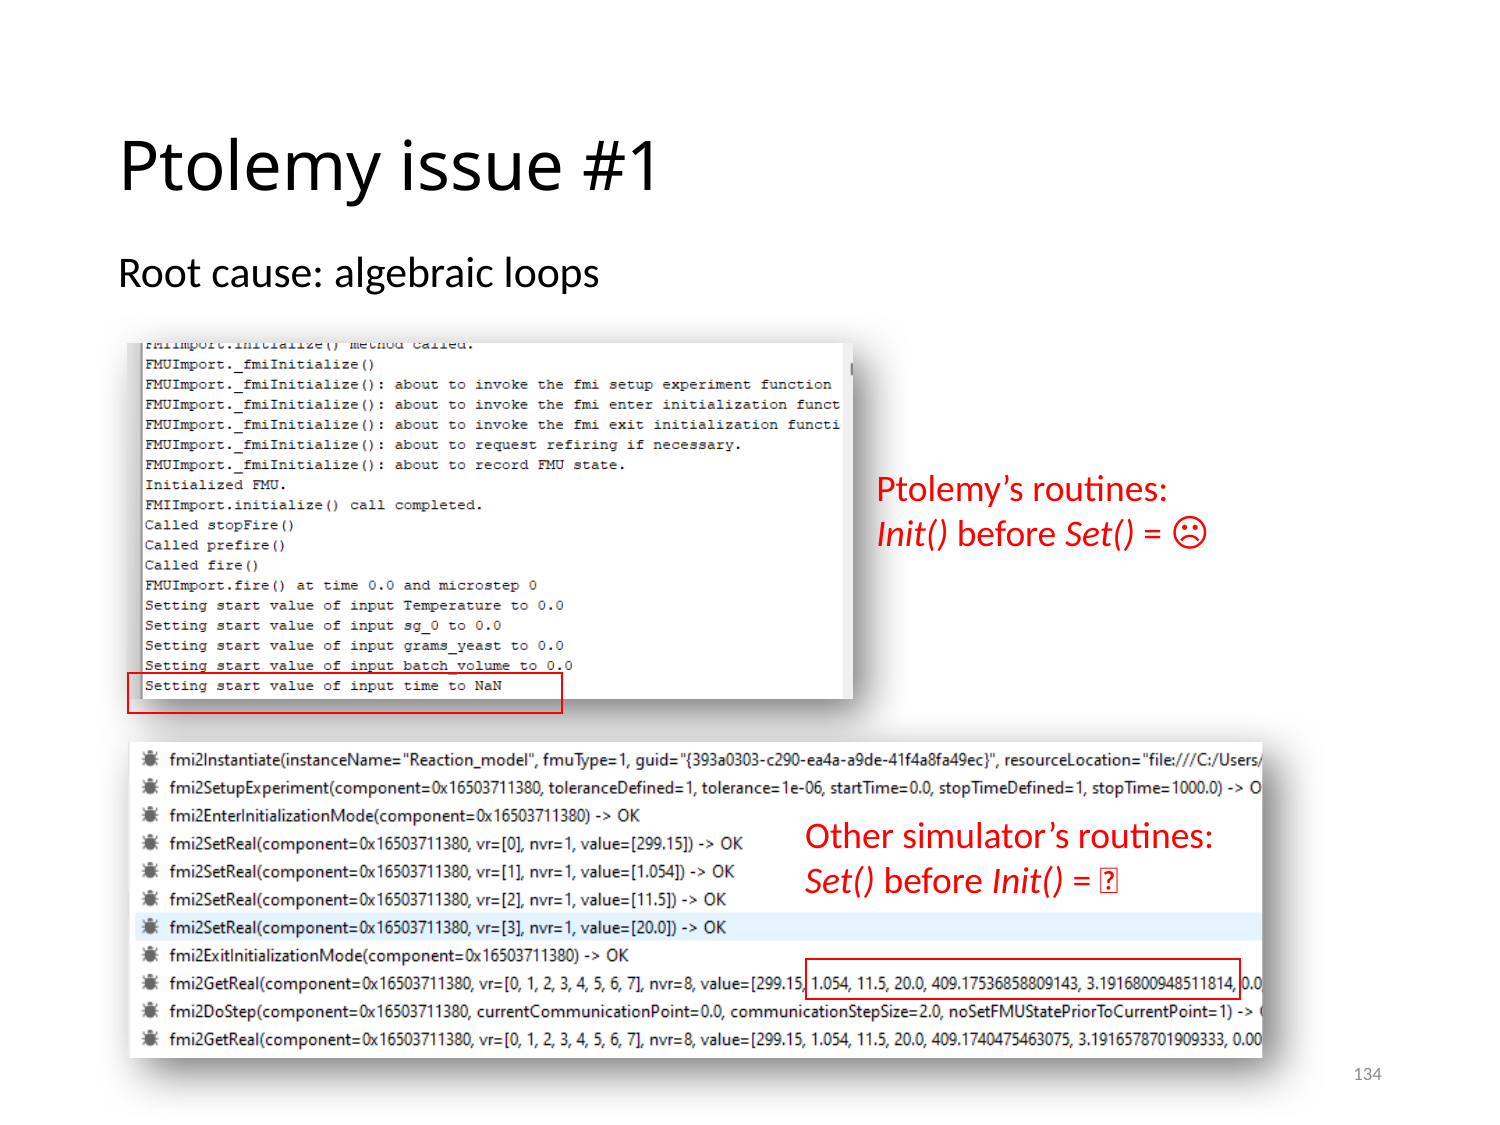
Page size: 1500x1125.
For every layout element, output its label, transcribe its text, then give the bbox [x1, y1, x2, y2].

picture [127, 343, 853, 699]
picture [127, 742, 1263, 1058]
text_box [127, 699, 563, 714]
text_box Ptolemy’s routines: Init() before Set() = ☹️ [861, 456, 1258, 562]
slide_number 134 [1262, 1042, 1397, 1103]
title Ptolemy issue #1 [103, 59, 1397, 242]
list Root cause: algebraic loops [103, 242, 1397, 957]
